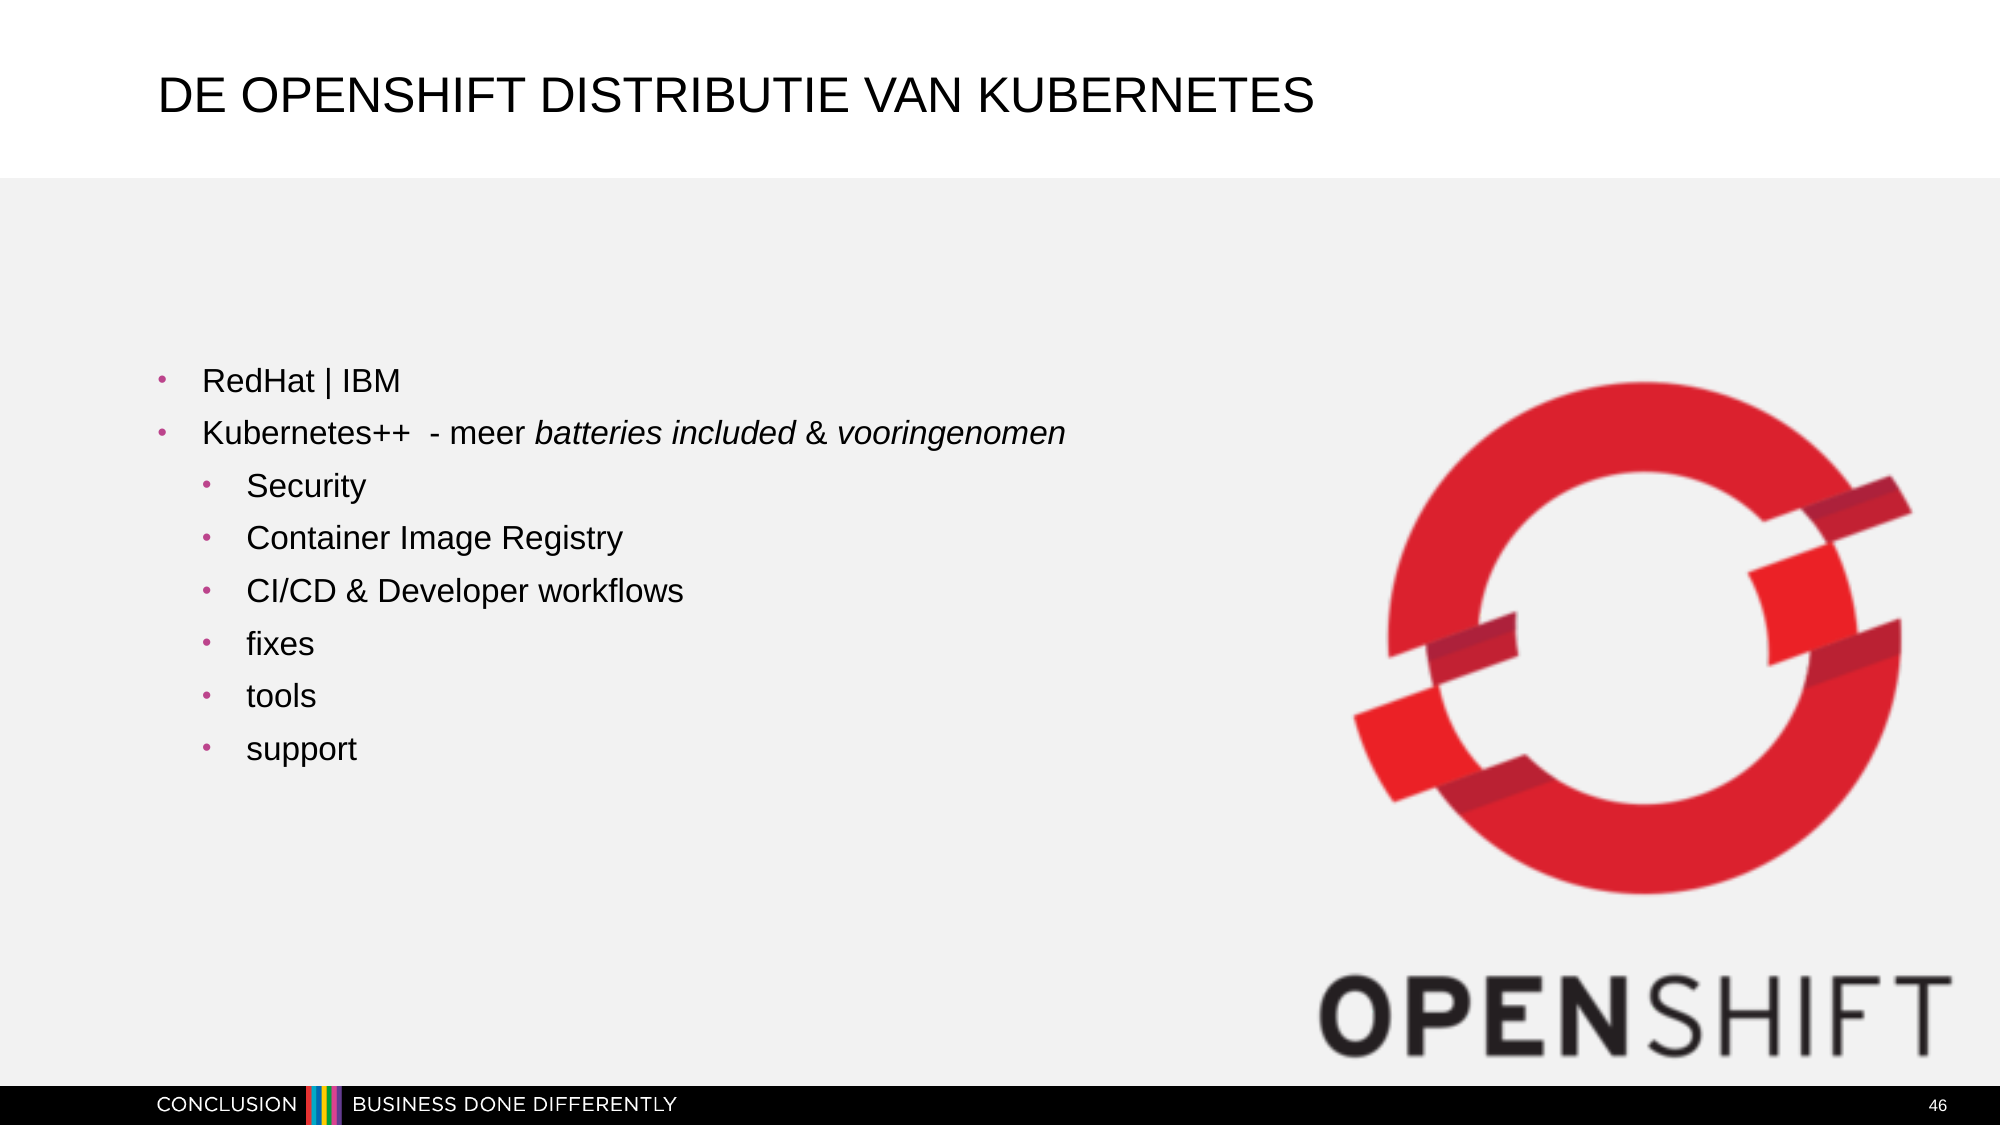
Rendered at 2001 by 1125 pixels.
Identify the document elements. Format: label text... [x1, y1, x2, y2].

slide_number 46 [1915, 1094, 1948, 1119]
list RedHat | IBM Kubernetes++ - meer batteries included & vooringenomen Security Container Image Registry CI/CD & Developer workflows fixes tools support [157, 204, 1607, 1032]
picture [1302, 364, 1971, 1077]
title De Openshift distributie van Kubernetes [157, 74, 1404, 114]
picture [0, 1086, 315, 1125]
picture [318, 1086, 2000, 1125]
